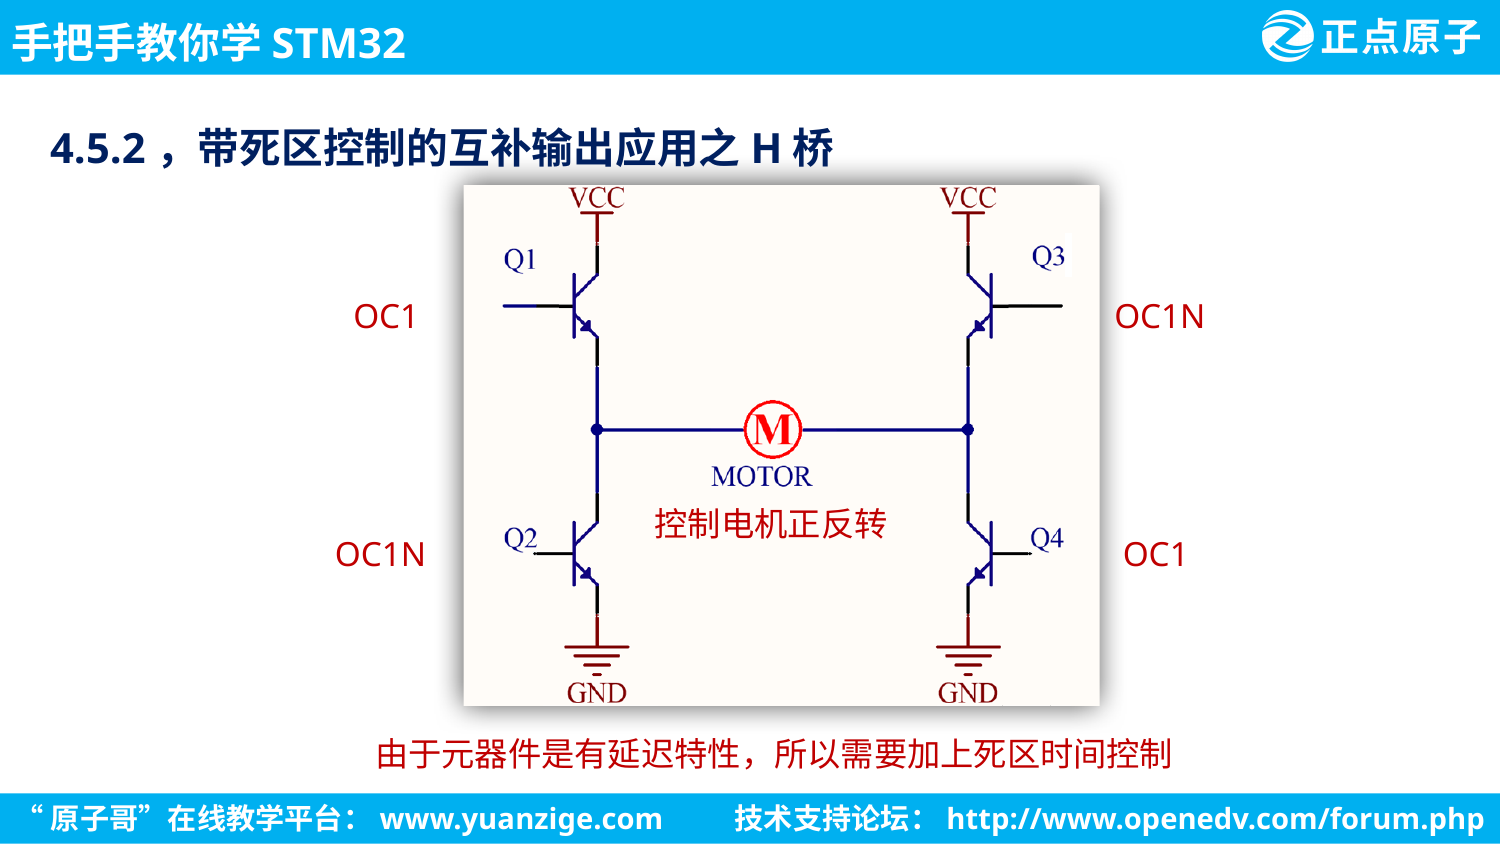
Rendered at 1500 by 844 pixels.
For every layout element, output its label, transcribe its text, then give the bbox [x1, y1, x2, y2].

picture [1431, 44, 1438, 52]
text_box OC1 [338, 268, 449, 343]
picture [463, 185, 1100, 706]
picture [1267, 11, 1313, 45]
text_box OC1 [1108, 505, 1236, 581]
text_box 技术支持论坛：http://www.openedv.com/forum.php [544, 793, 1500, 843]
text_box “原子哥”在线教学平台：www.yuanzige.com [0, 793, 544, 843]
picture [1367, 18, 1396, 42]
text_box [0, 0, 1500, 76]
text_box 手把手教你学STM32 [0, 0, 967, 75]
picture [1391, 45, 1397, 53]
picture [1412, 44, 1418, 52]
picture [1445, 21, 1479, 54]
text_box OC1N [319, 505, 448, 581]
text_box 由于元器件是有延迟特性，所以需要加上死区时间控制 [360, 705, 1197, 781]
picture [1364, 45, 1370, 53]
picture [1404, 20, 1438, 54]
picture [1263, 27, 1307, 61]
text_box OC1N [1100, 268, 1244, 343]
text_box 4.5.2，带死区控制的互补输出应用之H桥 [42, 93, 1010, 176]
picture [1322, 21, 1357, 52]
